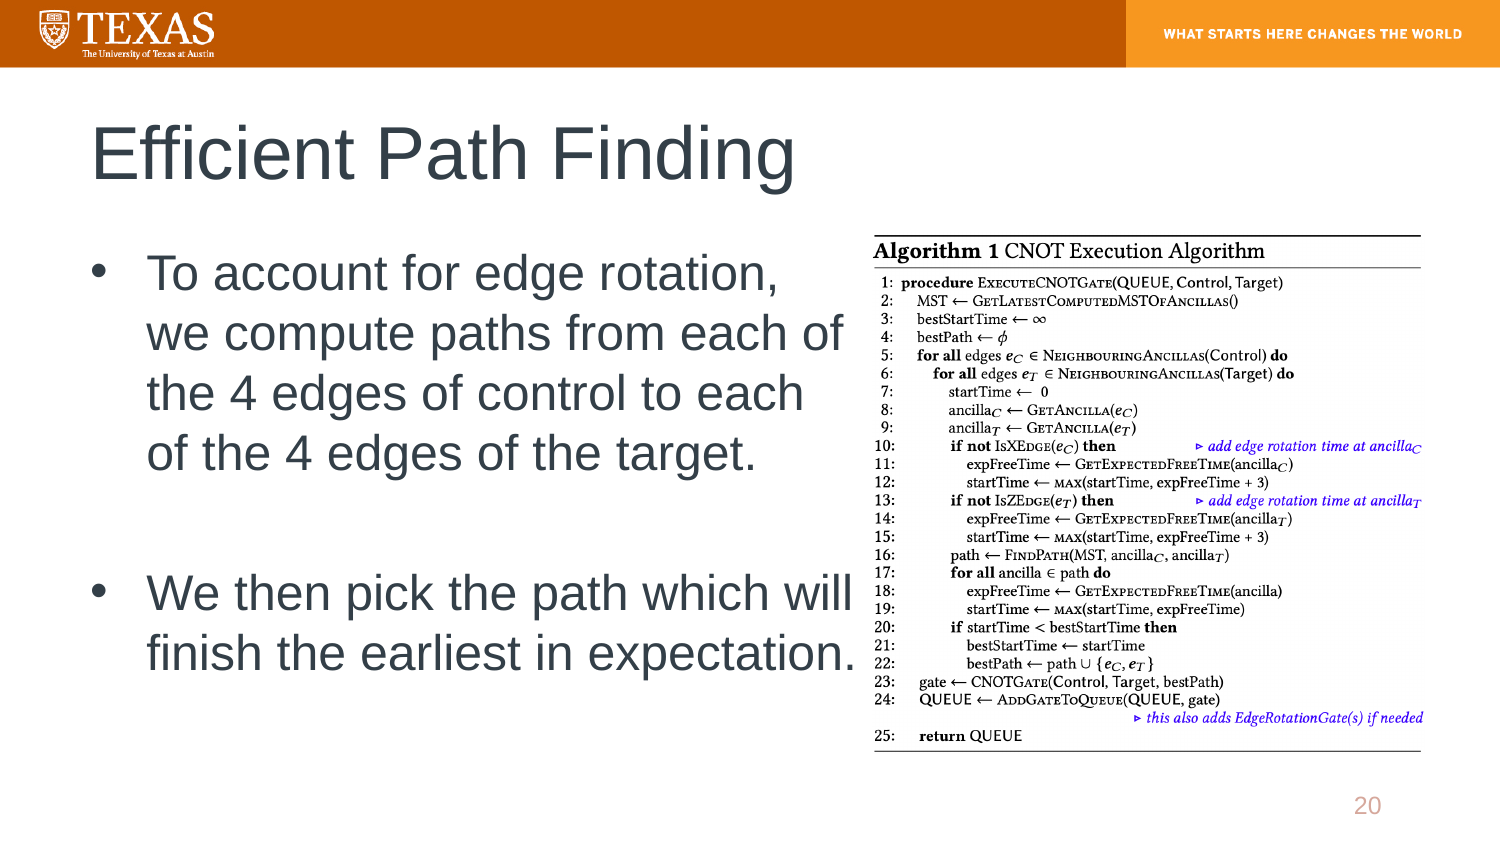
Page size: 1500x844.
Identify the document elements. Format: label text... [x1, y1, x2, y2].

slide_number 20 [1059, 782, 1397, 828]
title Efficient Path Finding [75, 79, 1425, 220]
list To account for edge rotation, we compute paths from each of the 4 edges of control to each of the 4 edges of the target. We then pick the path which will finish the earliest in expectation. [75, 232, 871, 755]
picture [0, 0, 1500, 844]
